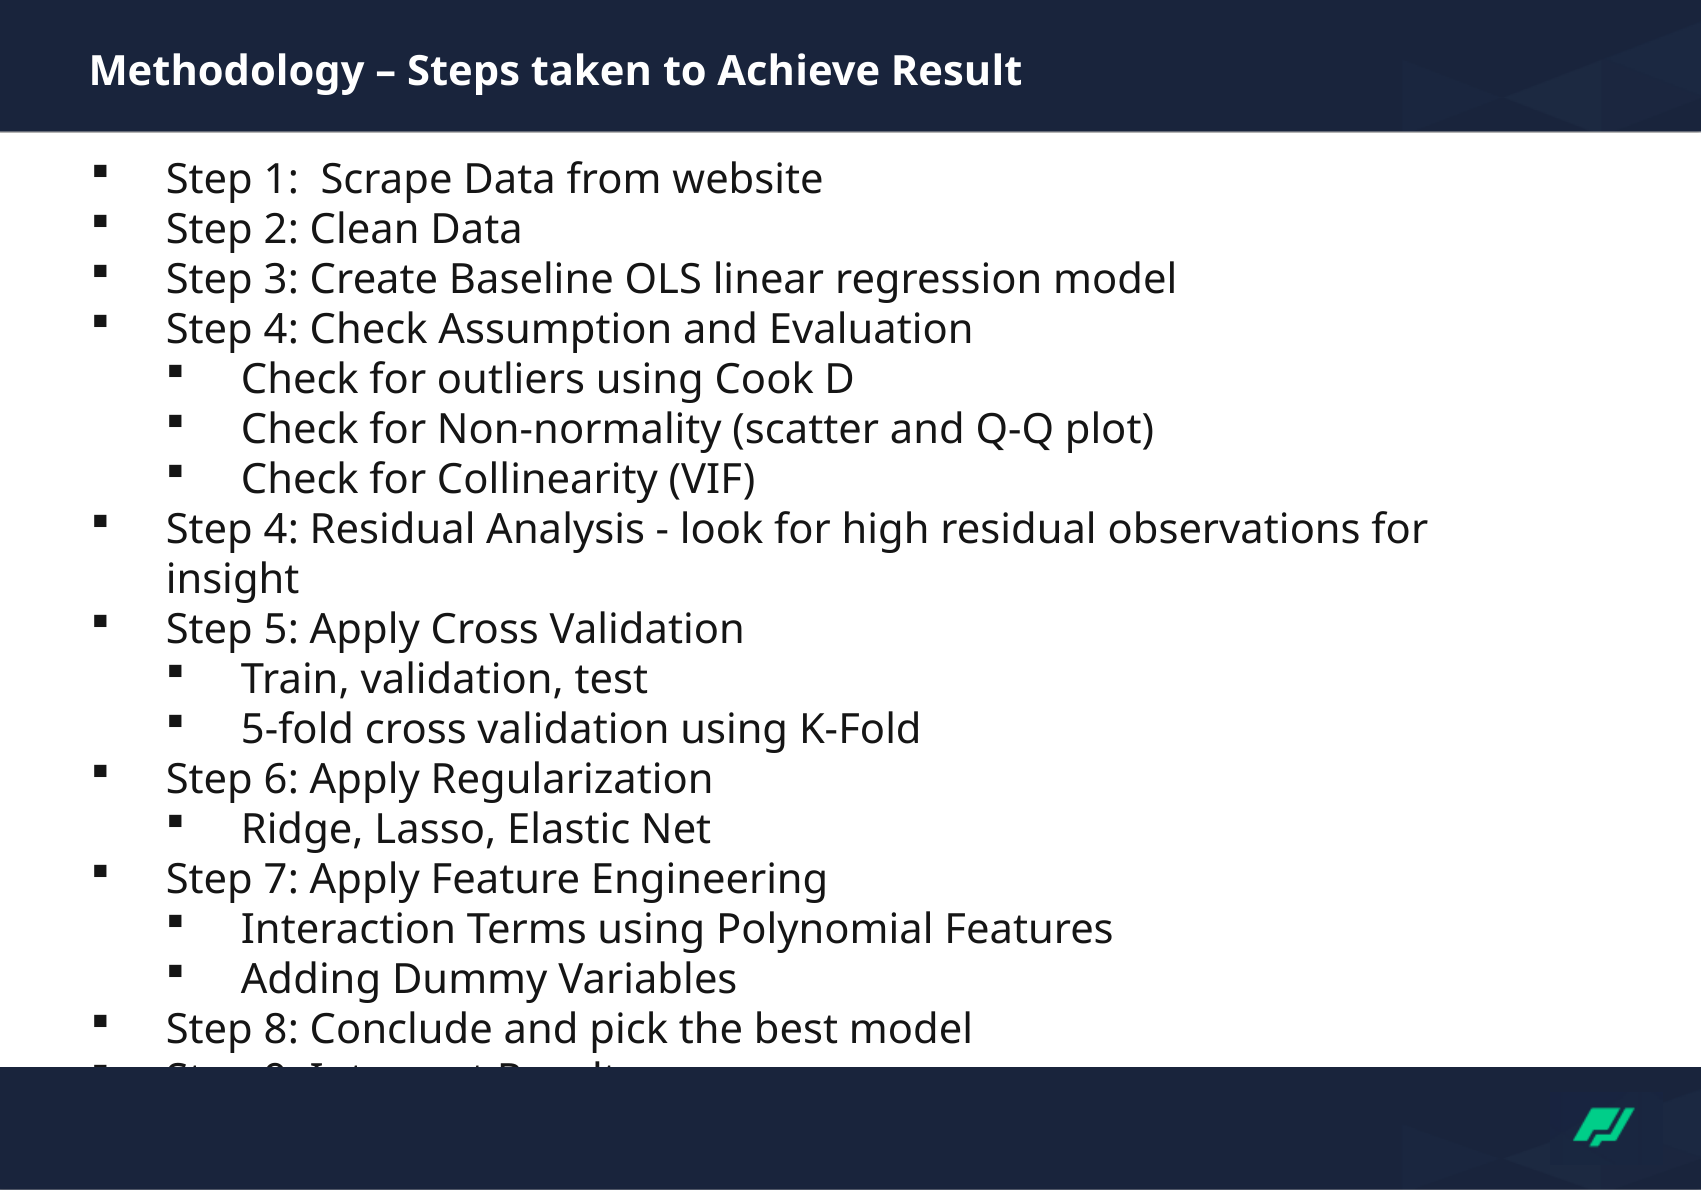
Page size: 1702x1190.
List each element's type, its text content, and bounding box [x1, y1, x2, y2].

text_box Step 1: Scrape Data from website Step 2: Clean Data Step 3: Create Baseline OLS linear regression model Step 4: Check Assumption and Evaluation Check for outliers using Cook D Check for Non-normality (scatter and Q-Q plot) Check for Collinearity (VIF) Step 4: Residual Analysis - look for high residual observations for insight Step 5: Apply Cross Validation Train, validation, test 5-fold cross validation using K-Fold Step 6: Apply Regularization Ridge, Lasso, Elastic Net Step 7: Apply Feature Engineering Interaction Terms using Polynomial Features Adding Dummy Variables Step 8: Conclude and pick the best model Step 9: Interpret Results [59, 144, 1512, 1048]
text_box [0, 1067, 1701, 1190]
picture [0, 0, 1701, 133]
